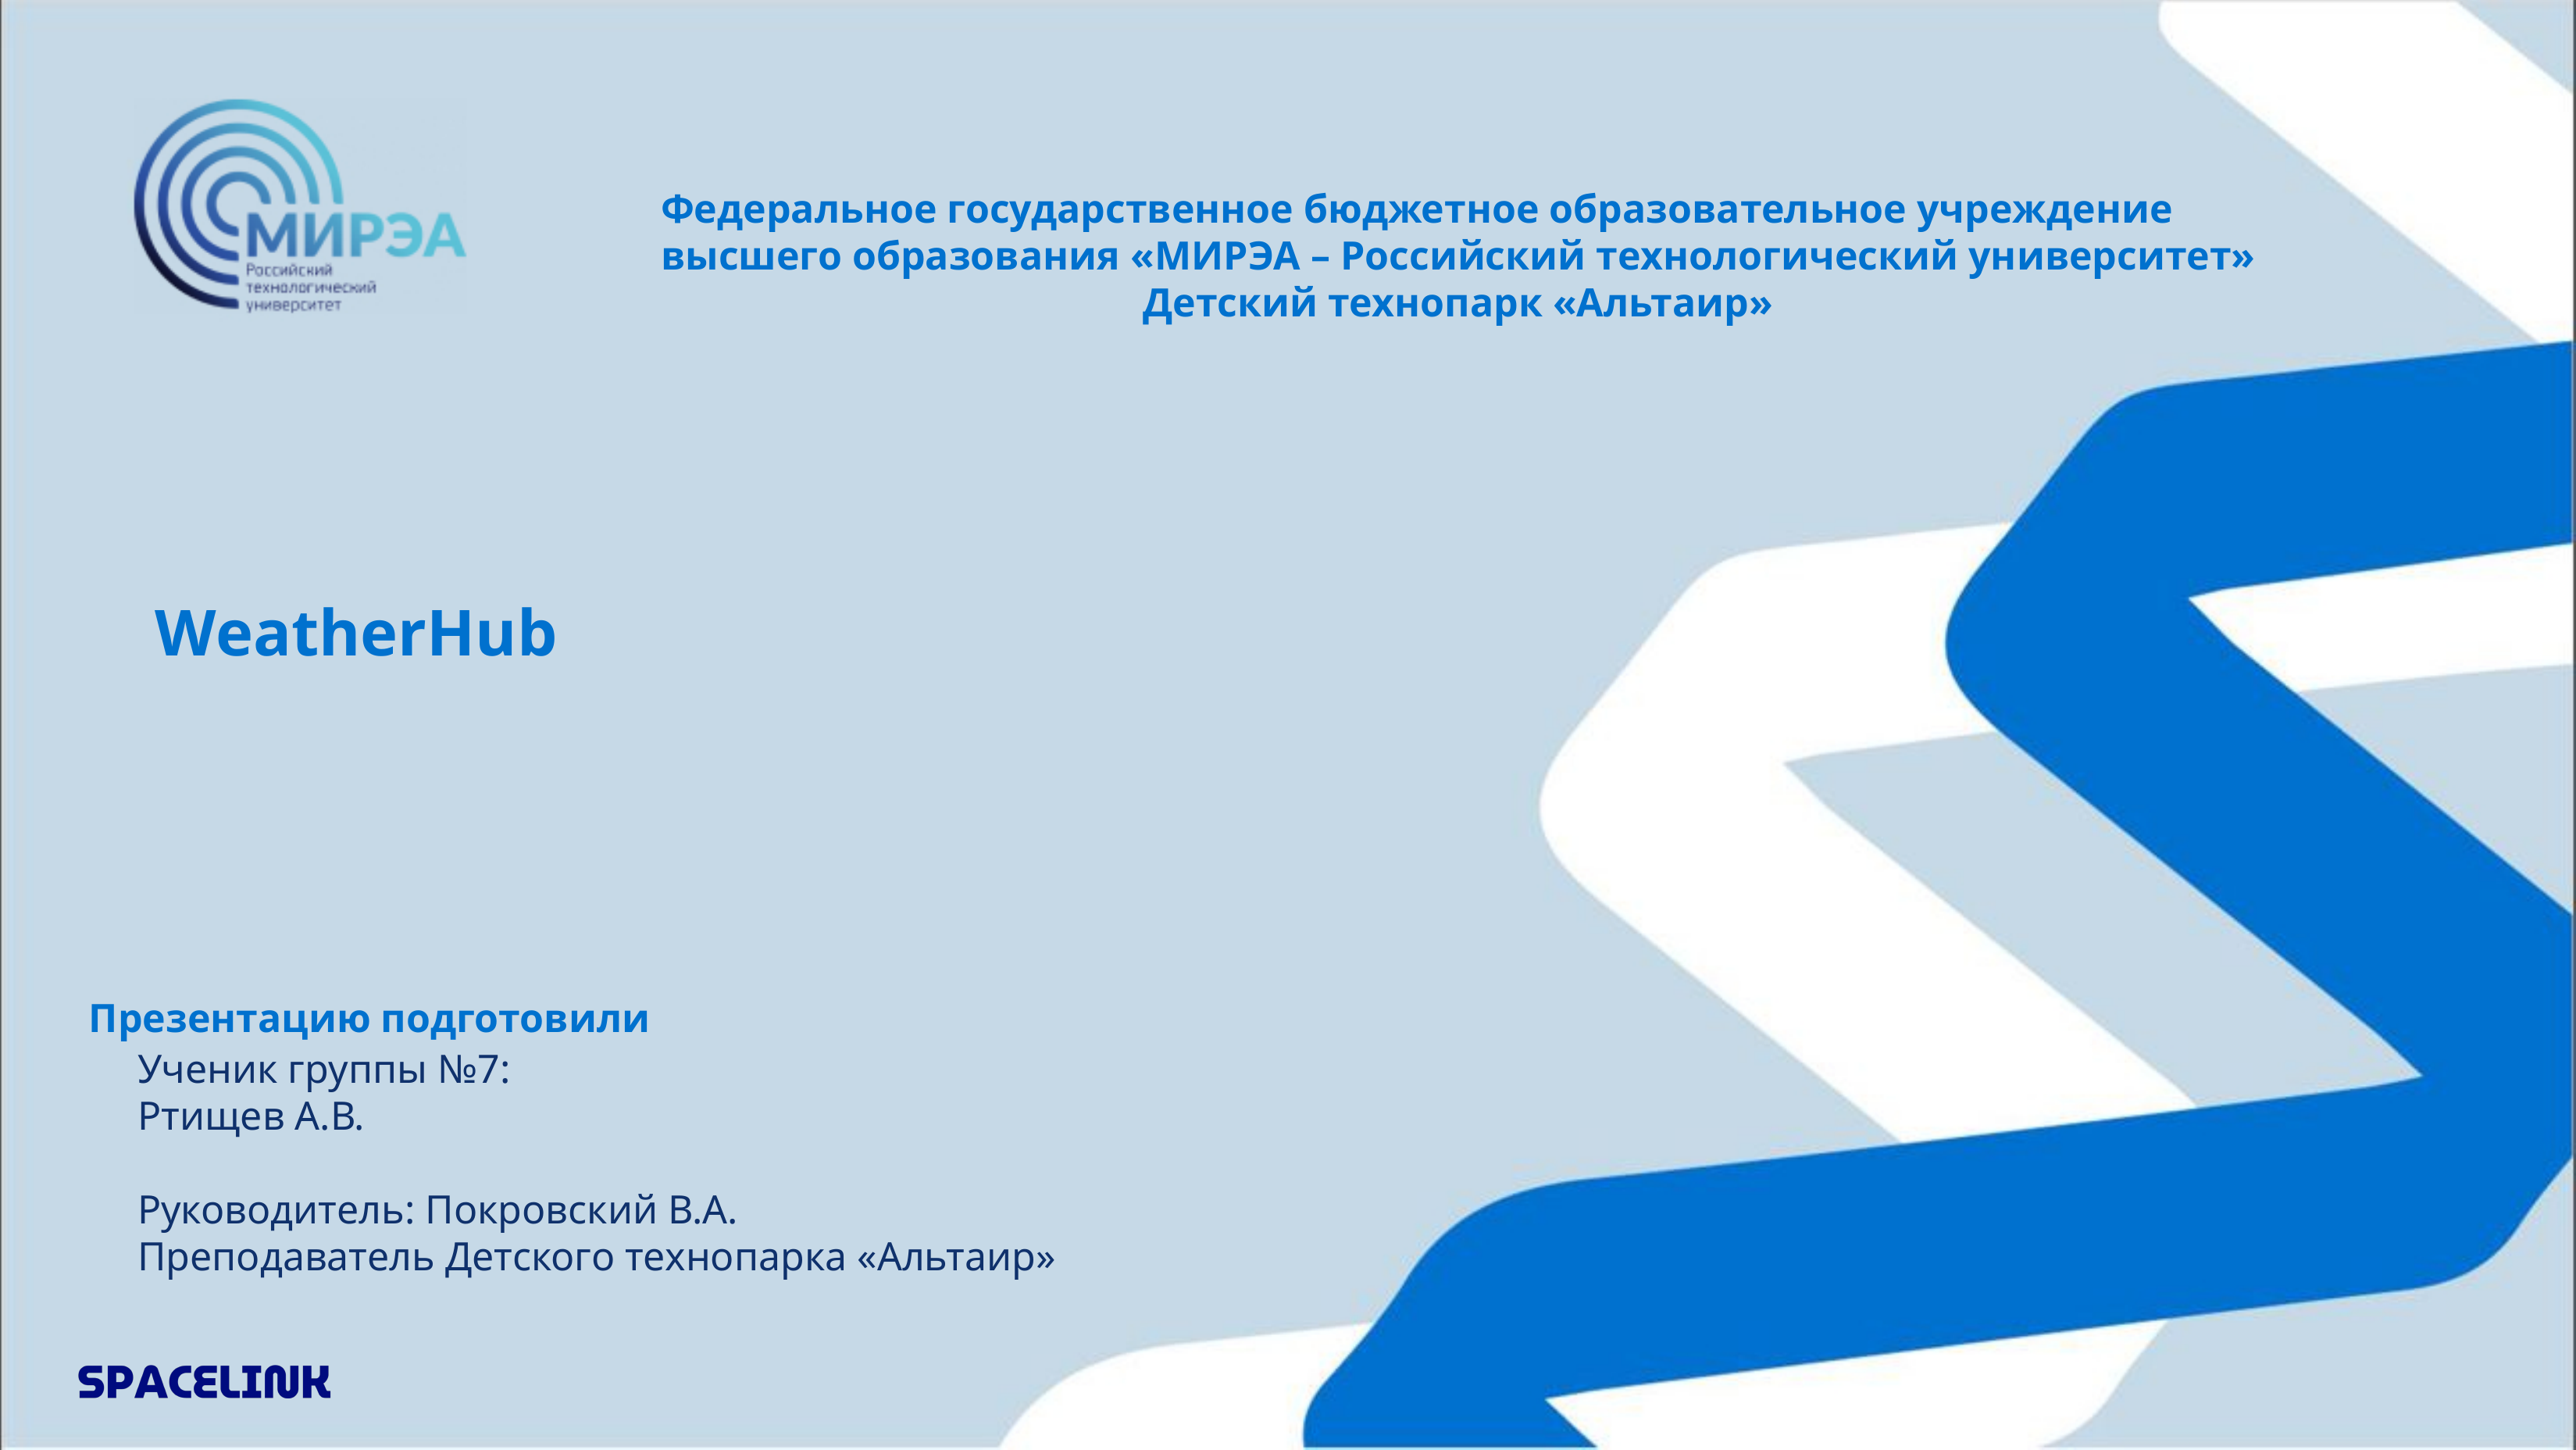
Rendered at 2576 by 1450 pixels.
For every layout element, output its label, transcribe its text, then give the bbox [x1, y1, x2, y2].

text_box Федеральное государственное бюджетное образовательное учреждение высшего образования «МИРЭА – Российский технологический университет» Детский технопарк «Альтаир» [649, 177, 2268, 330]
text_box Презентацию подготовили [77, 988, 1137, 1047]
text_box WeatherHub [155, 589, 1962, 669]
picture [0, 0, 2576, 1450]
text_box Ученик группы №7: Ртищев А.В. Руководитель: Покровский В.А. Преподаватель Детского технопарка «Альтаир» [126, 1038, 1069, 1284]
